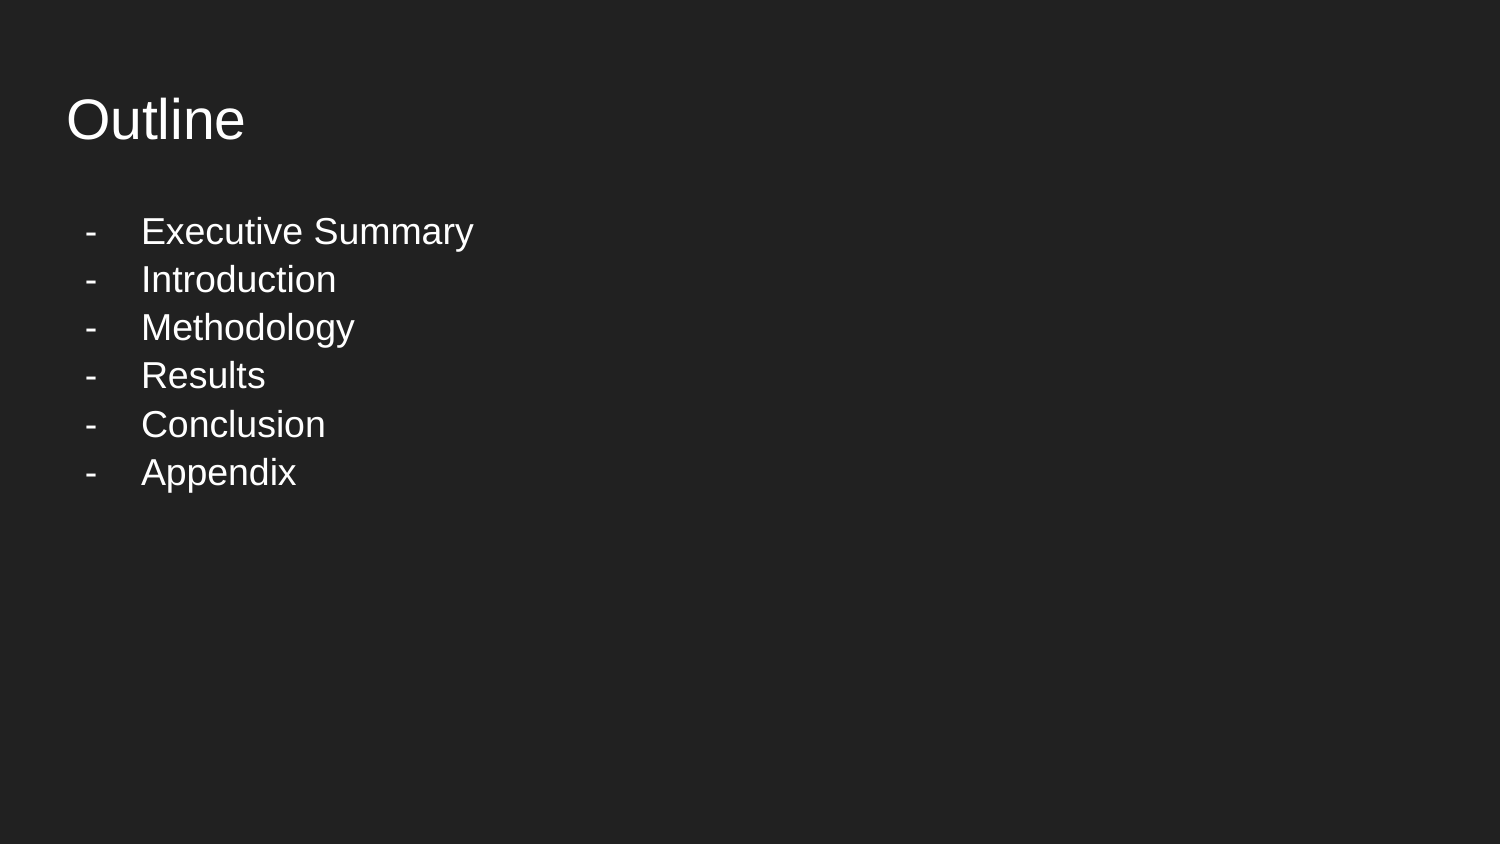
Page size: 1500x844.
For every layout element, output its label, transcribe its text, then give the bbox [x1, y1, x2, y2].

title Outline [51, 72, 1449, 167]
list Executive Summary Introduction Methodology Results Conclusion Appendix [51, 189, 1449, 750]
